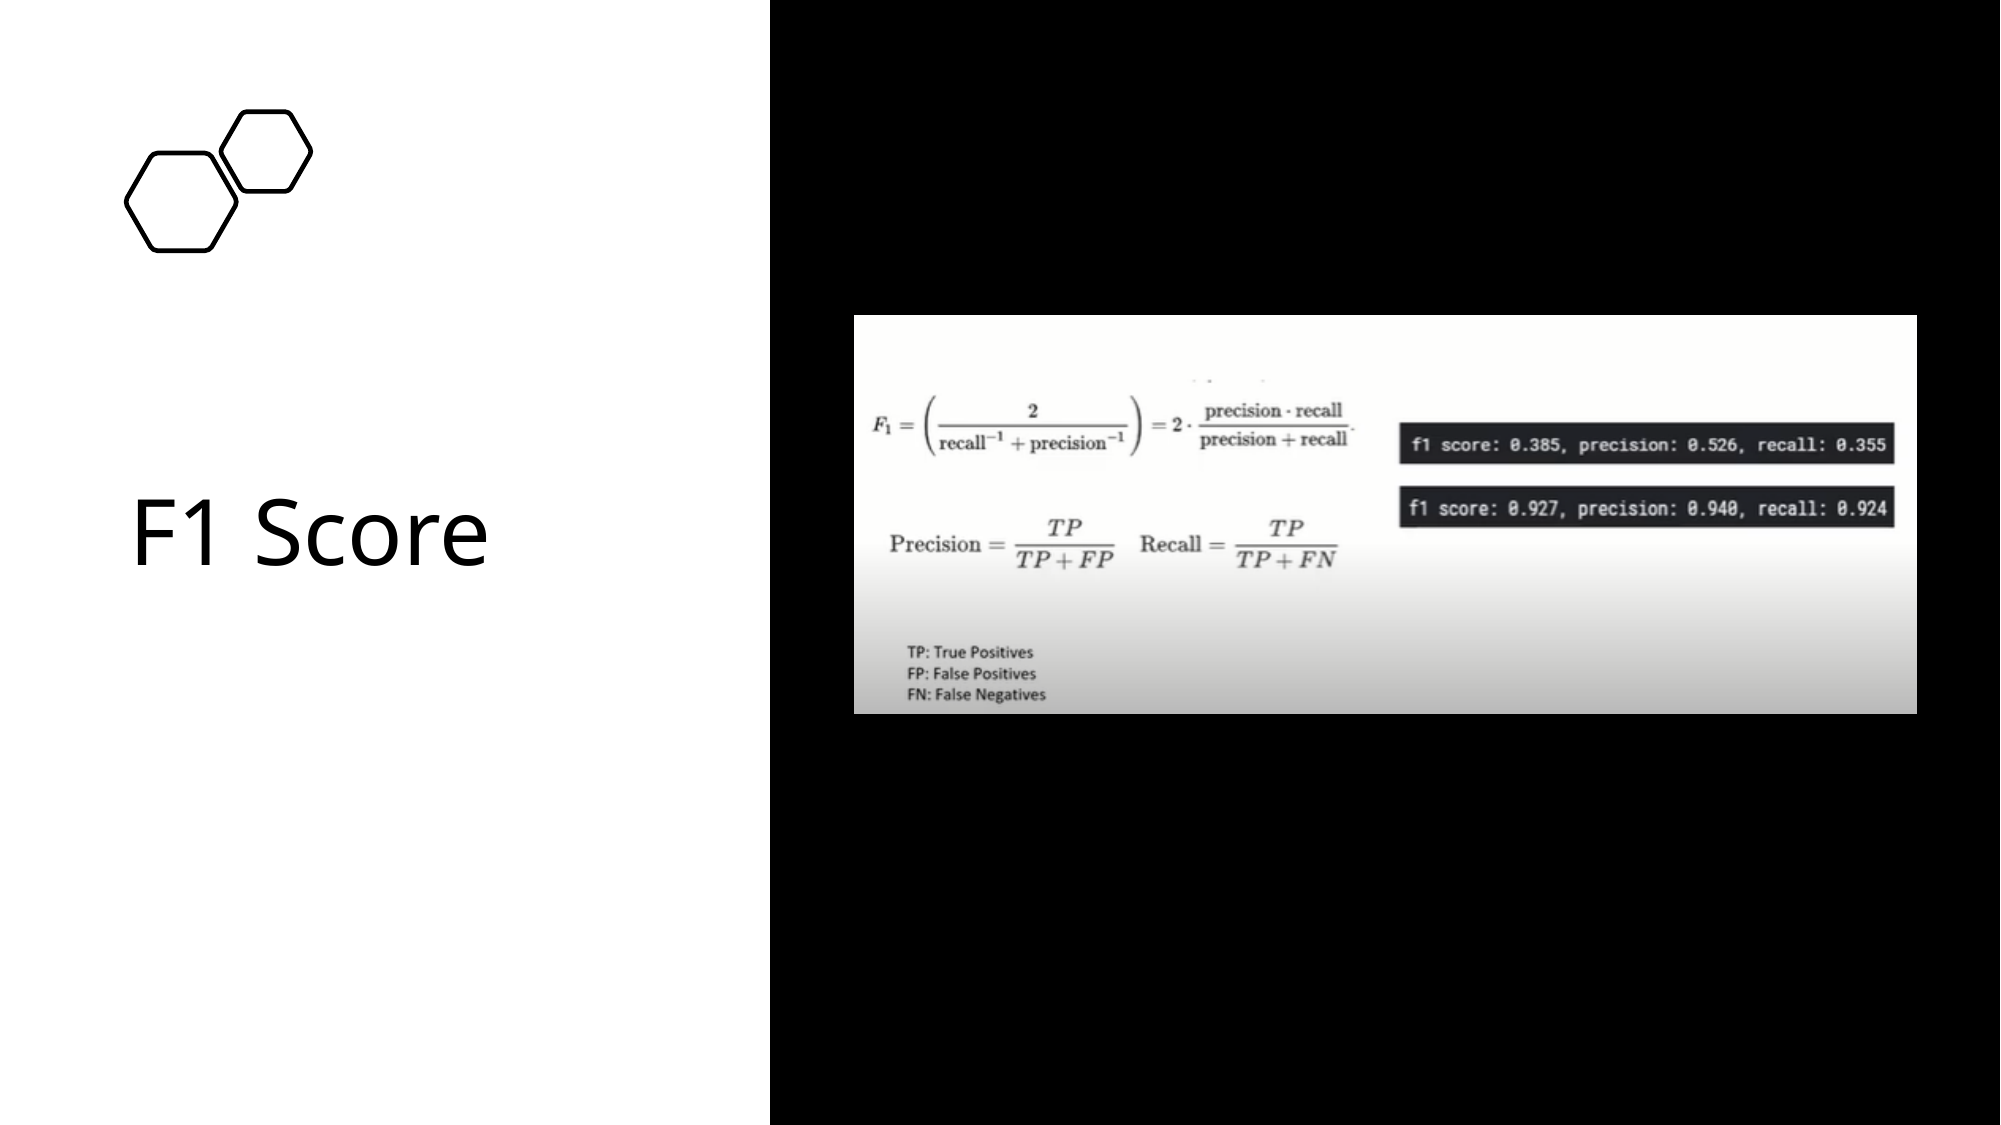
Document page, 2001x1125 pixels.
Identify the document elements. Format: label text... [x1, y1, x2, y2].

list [854, 315, 1917, 714]
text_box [125, 111, 311, 251]
text_box [771, 0, 2000, 1125]
text_box [0, 0, 771, 1125]
title F1 Score [114, 266, 698, 703]
